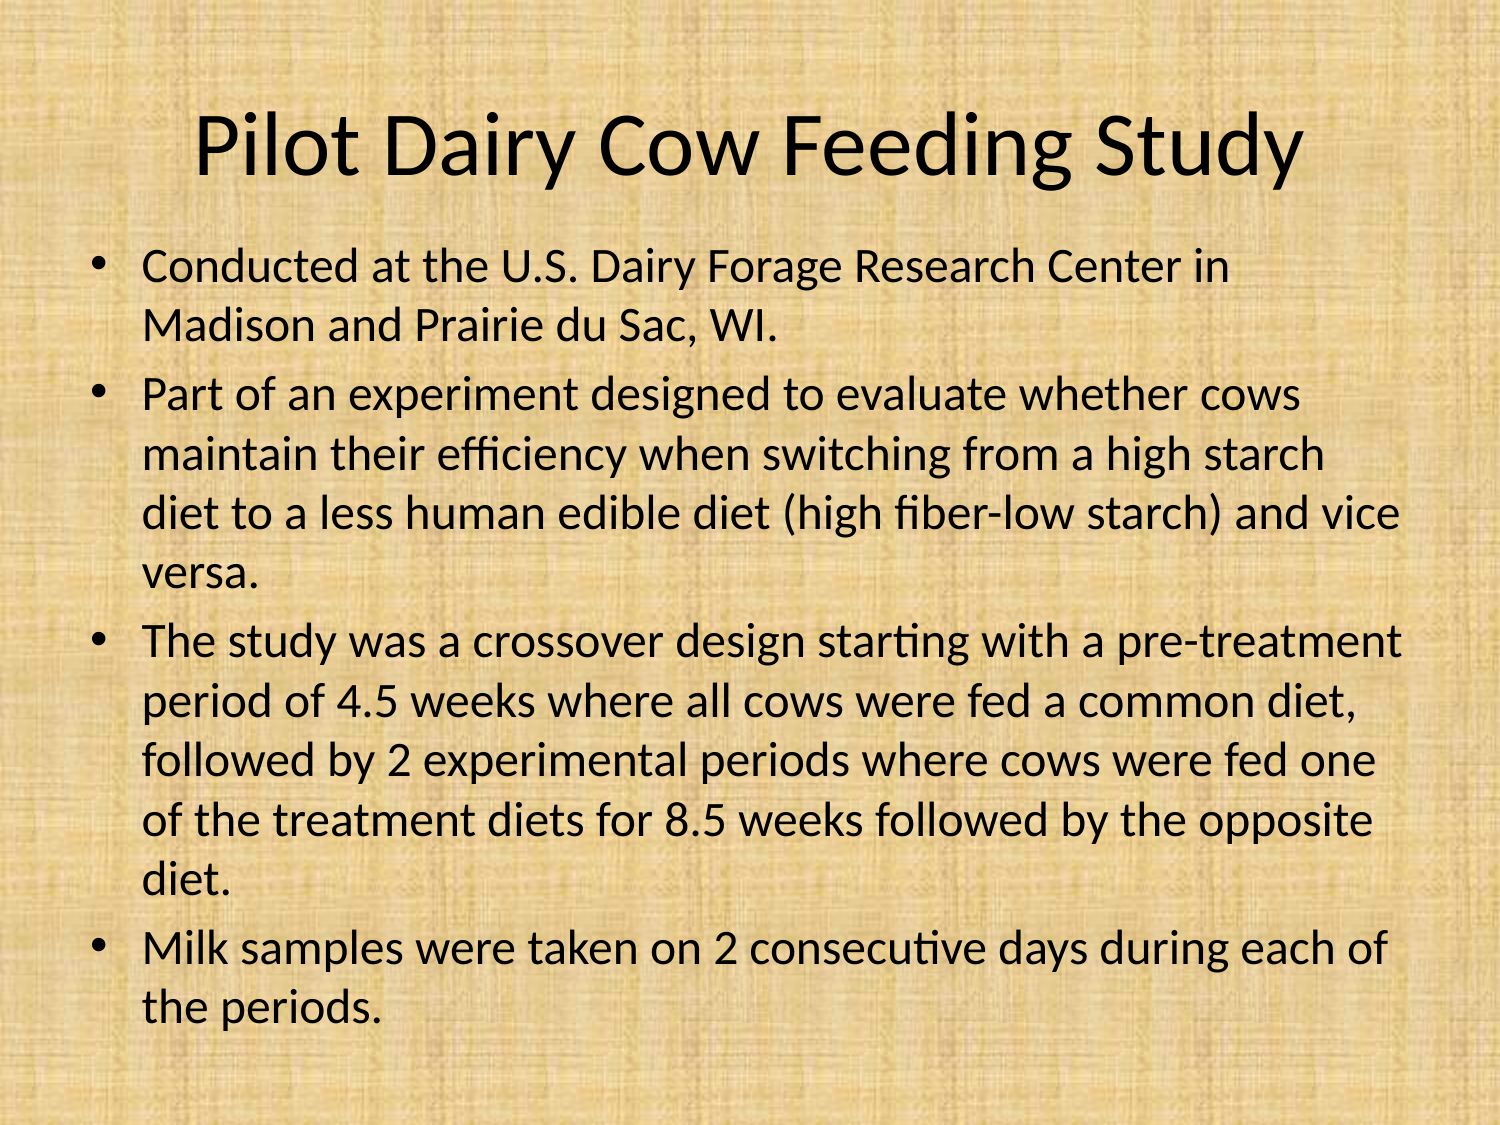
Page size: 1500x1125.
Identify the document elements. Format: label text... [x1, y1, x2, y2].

list Conducted at the U.S. Dairy Forage Research Center in Madison and Prairie du Sac, WI. Part of an experiment designed to evaluate whether cows maintain their efficiency when switching from a high starch diet to a less human edible diet (high fiber-low starch) and vice versa. The study was a crossover design starting with a pre-treatment period of 4.5 weeks where all cows were fed a common diet, followed by 2 experimental periods where cows were fed one of the treatment diets for 8.5 weeks followed by the opposite diet. Milk samples were taken on 2 consecutive days during each of the periods. [75, 224, 1425, 1050]
title Pilot Dairy Cow Feeding Study [75, 45, 1425, 224]
picture [0, 0, 1500, 1125]
